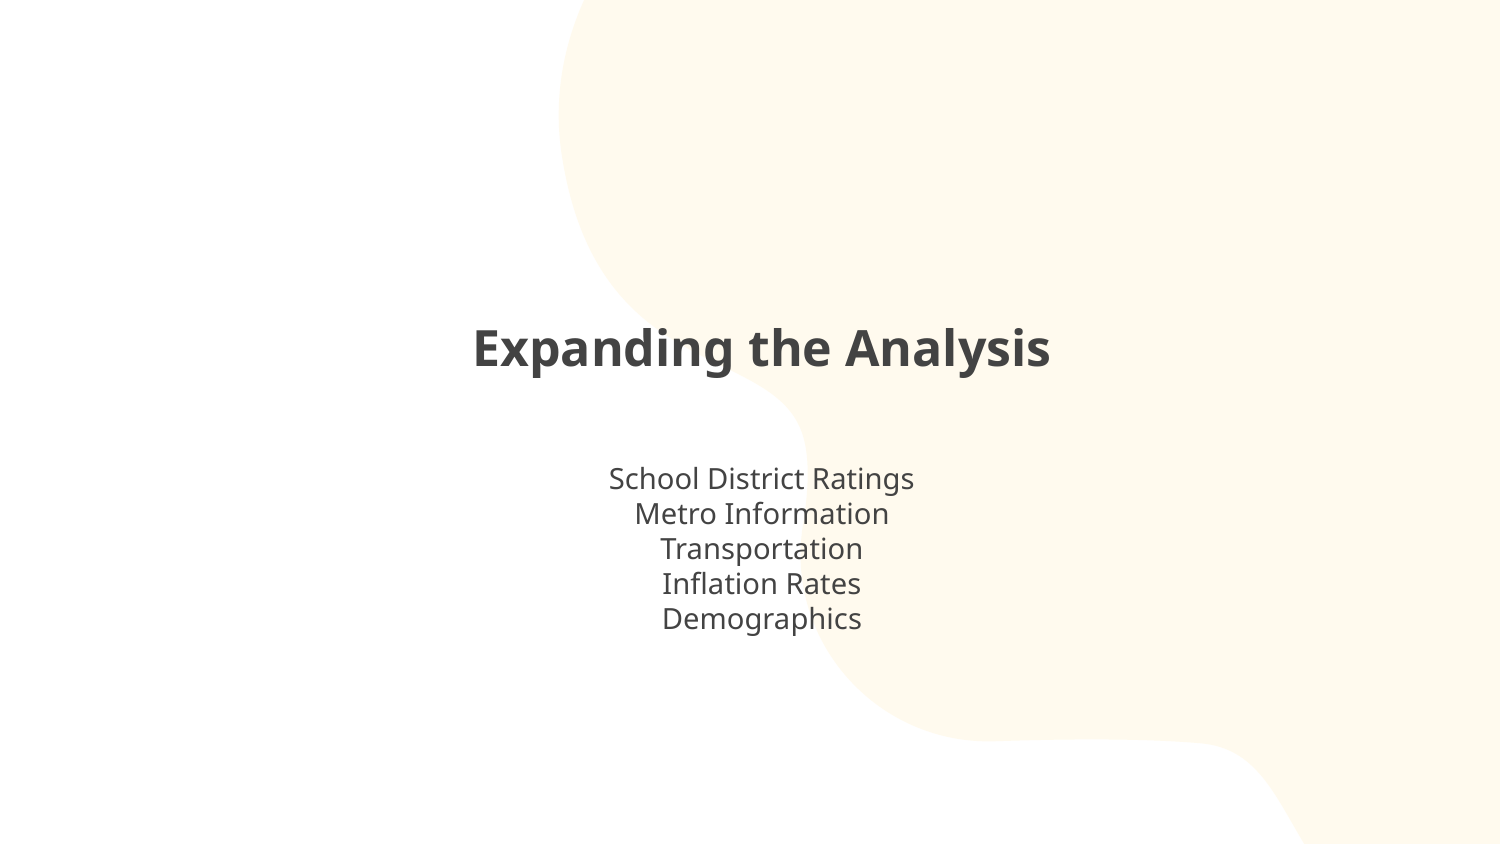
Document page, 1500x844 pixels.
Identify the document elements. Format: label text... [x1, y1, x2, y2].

subtitle Expanding the Analysis [375, 292, 1149, 396]
title School District Ratings Metro Information Transportation Inflation Rates Demographics [508, 395, 1016, 651]
